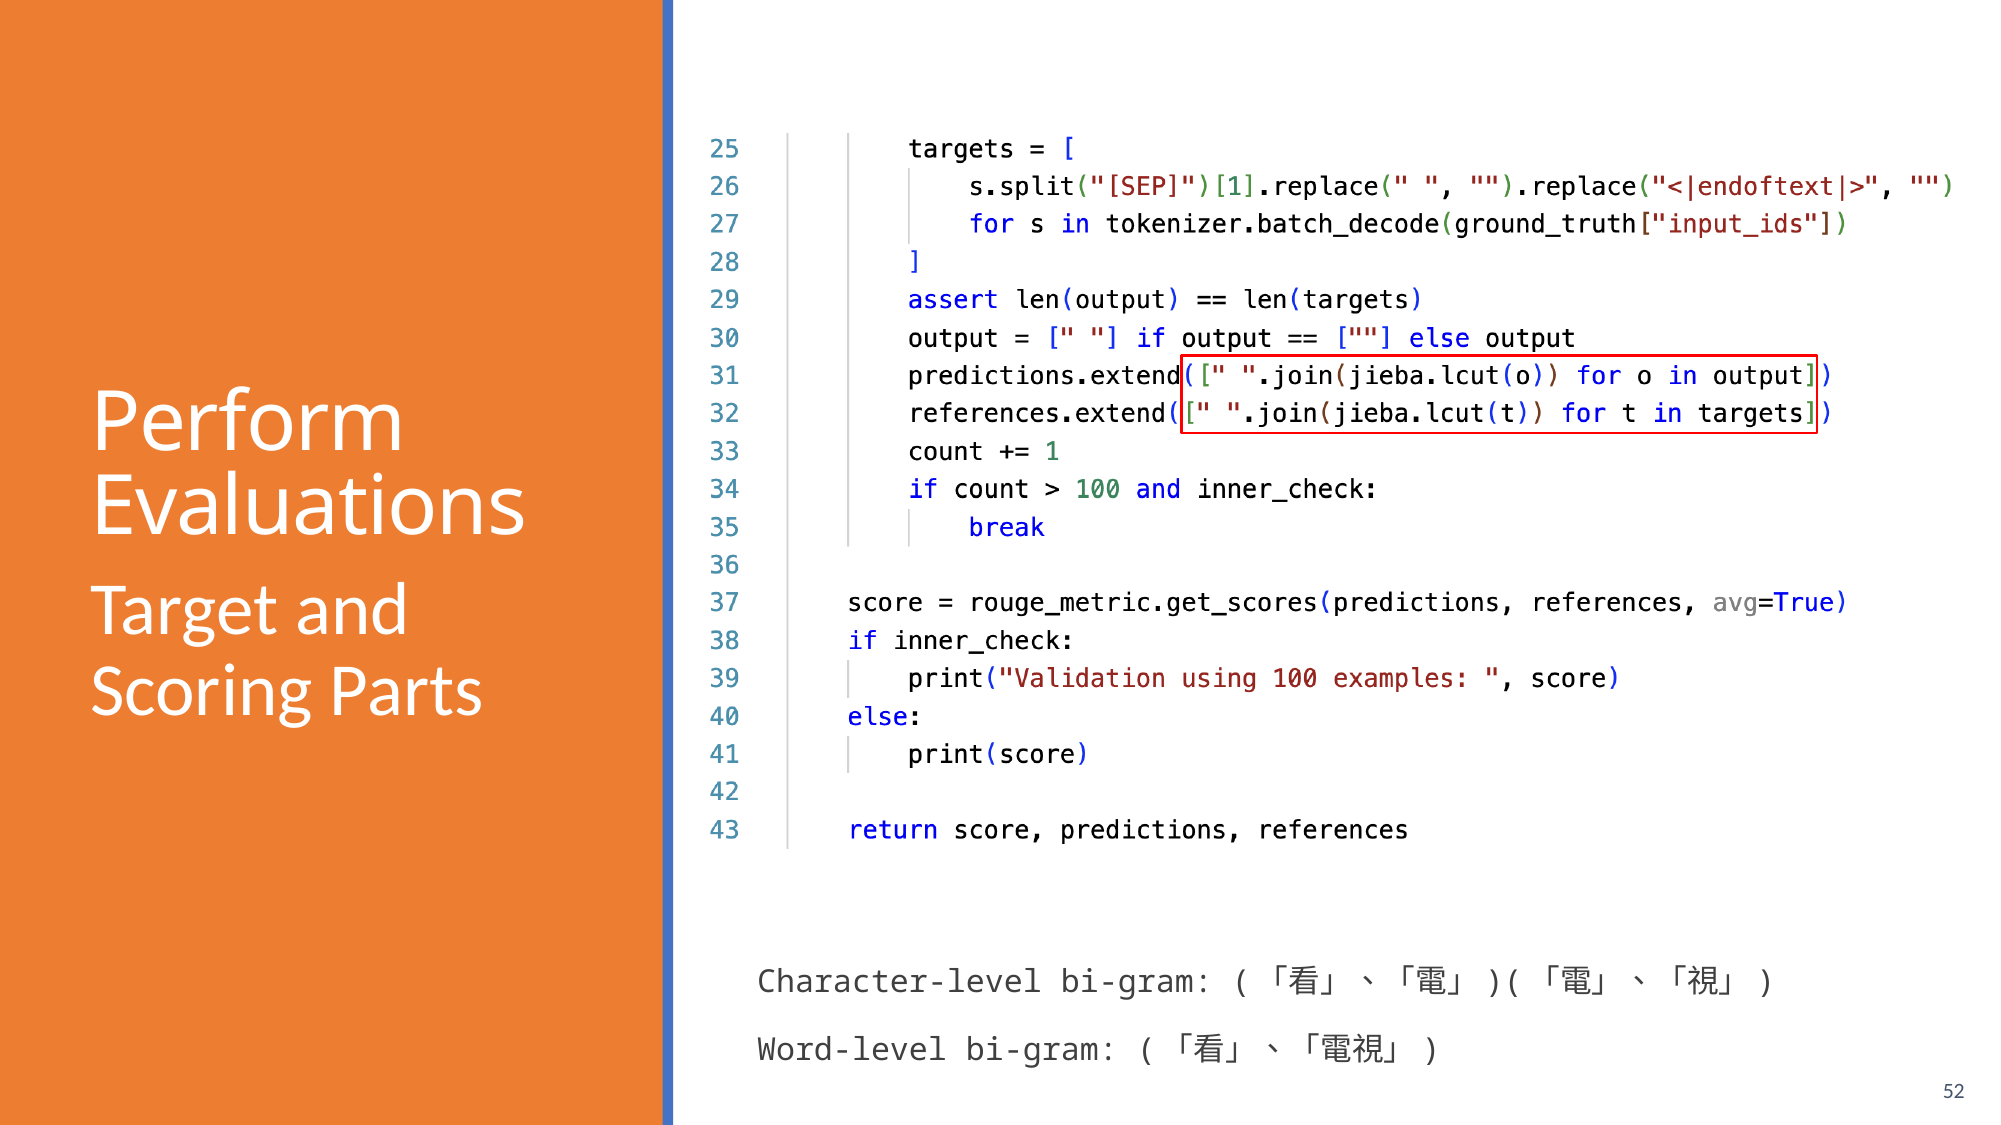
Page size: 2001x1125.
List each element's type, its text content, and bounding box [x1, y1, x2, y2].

text_box Character-level bi-gram: (「看」、「電」)(「電」、「視」) Word-level bi-gram: (「看」、「電視」) [742, 945, 1784, 1079]
title Perform Evaluations [75, 184, 600, 560]
slide_number 52 [1764, 1059, 1980, 1120]
list Target and Scoring Parts [75, 562, 600, 1035]
picture [686, 132, 1963, 857]
